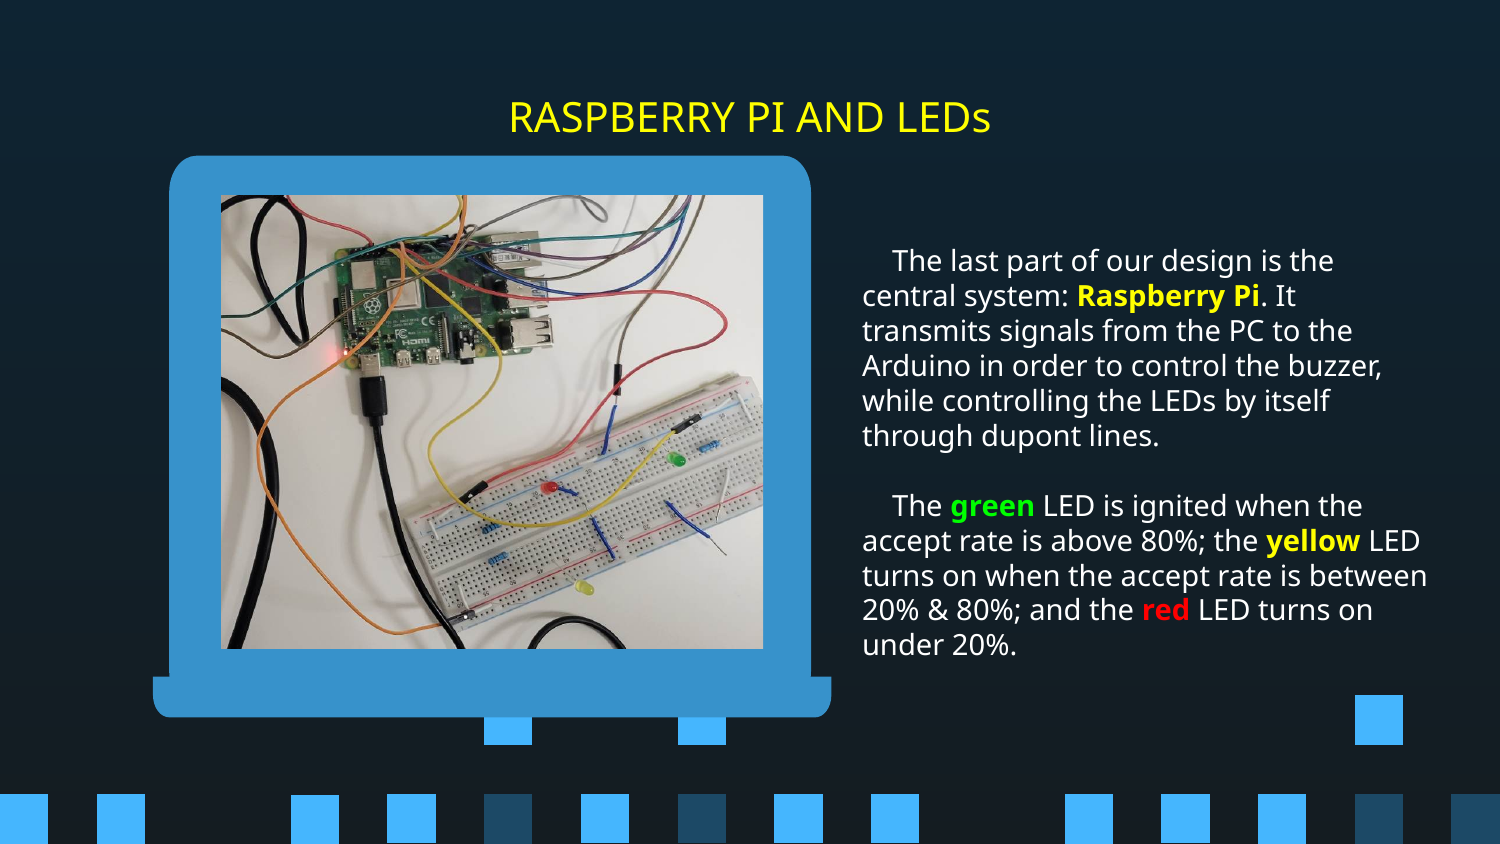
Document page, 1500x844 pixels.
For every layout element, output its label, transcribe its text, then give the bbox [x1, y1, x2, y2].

title RASPBERRY PI AND LEDs [117, 88, 1383, 144]
picture [220, 194, 764, 649]
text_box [152, 155, 832, 718]
text_box The last part of our design is the central system: Raspberry Pi. It transmits signals from the PC to the Arduino in order to control the buzzer, while controlling the LEDs by itself through dupont lines. The green LED is ignited when the accept rate is above 80%; the yellow LED turns on when the accept rate is between 20% & 80%; and the red LED turns on under 20%. [847, 227, 1445, 646]
